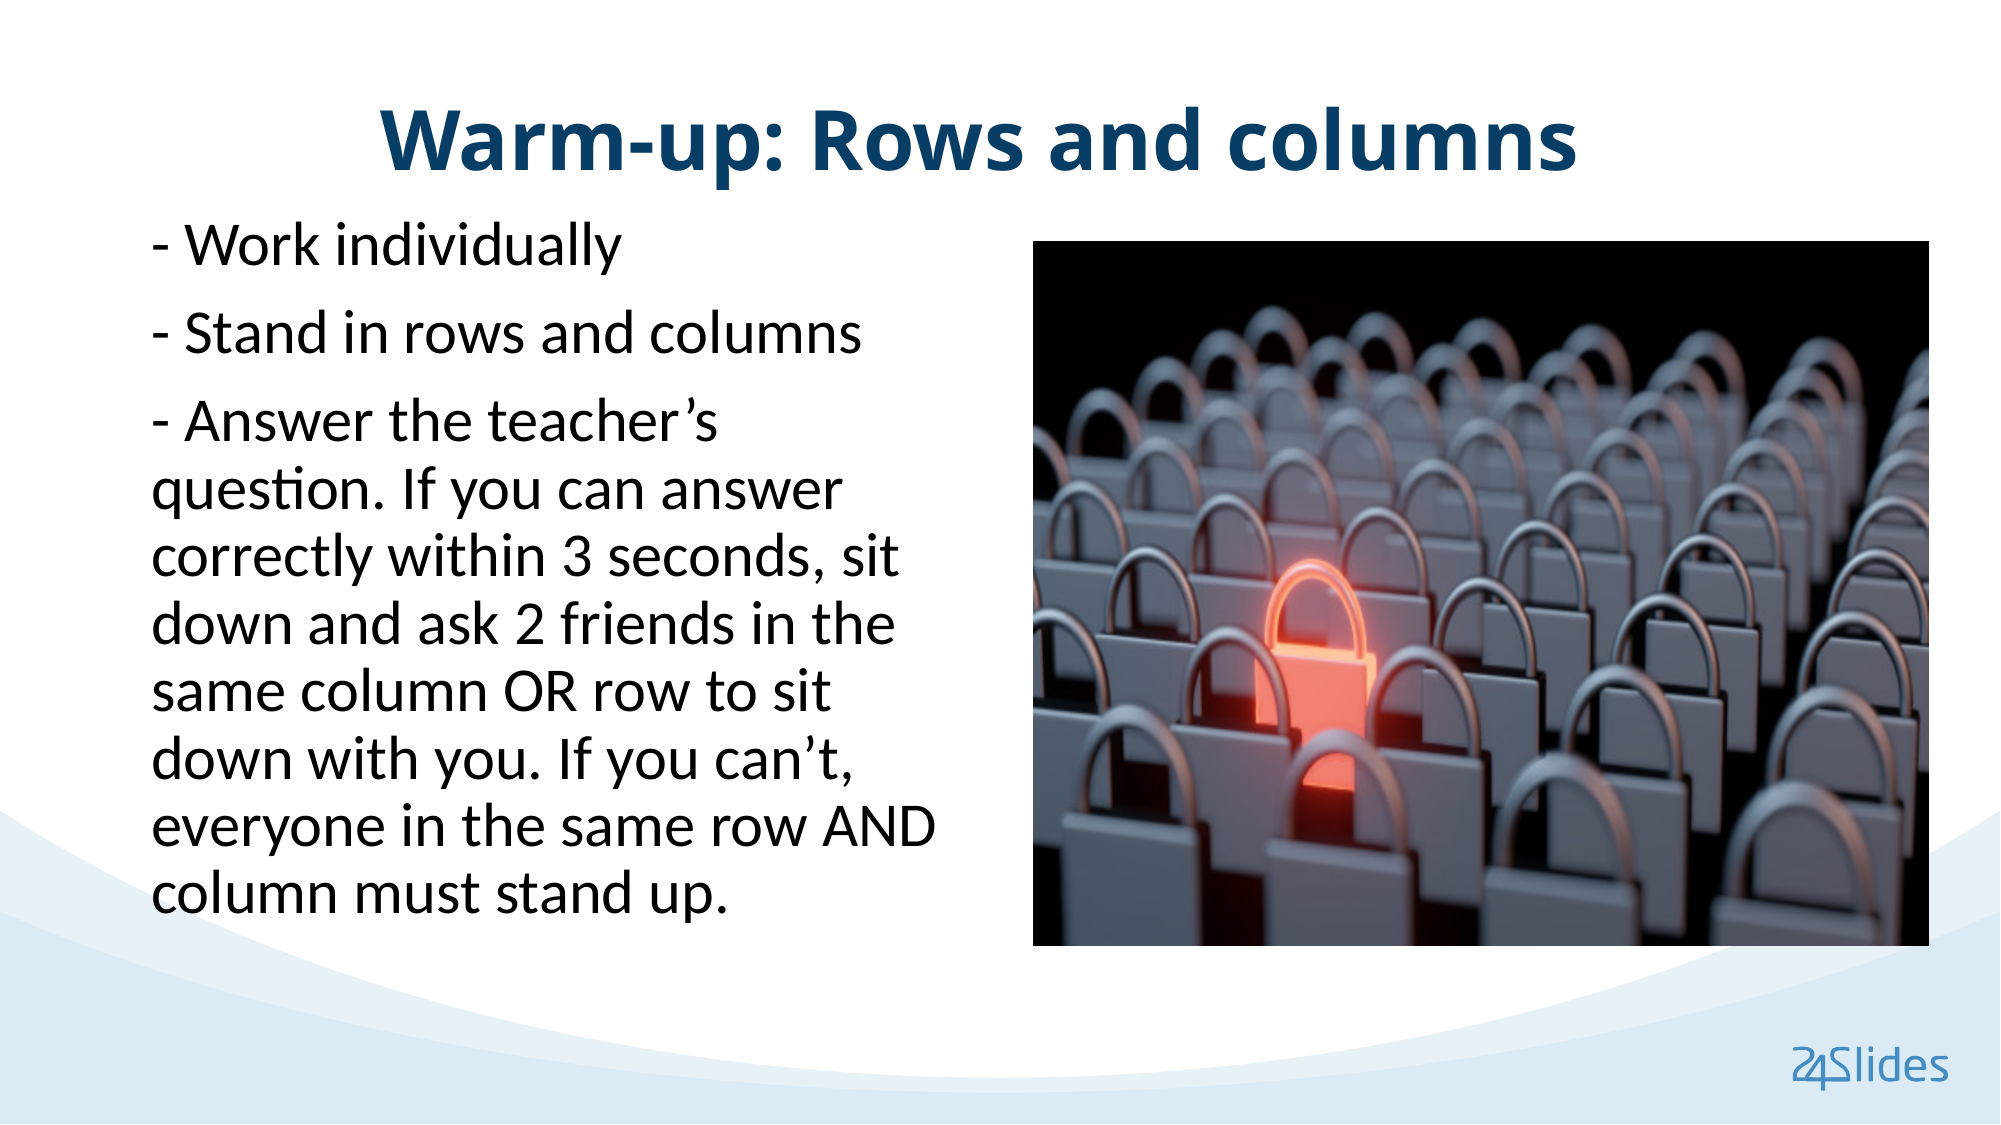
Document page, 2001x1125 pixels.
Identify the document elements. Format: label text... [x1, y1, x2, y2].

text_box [0, 810, 2000, 1124]
list - Work individually - Stand in rows and columns - Answer the teacher’s question. If you can answer correctly within 3 seconds, sit down and ask 2 friends in the same column OR row to sit down with you. If you can’t, everyone in the same row AND column must stand up. [136, 203, 980, 810]
text_box Warm-up: Rows and columns [350, 86, 1610, 187]
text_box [1792, 1046, 1949, 1091]
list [1033, 241, 1929, 946]
